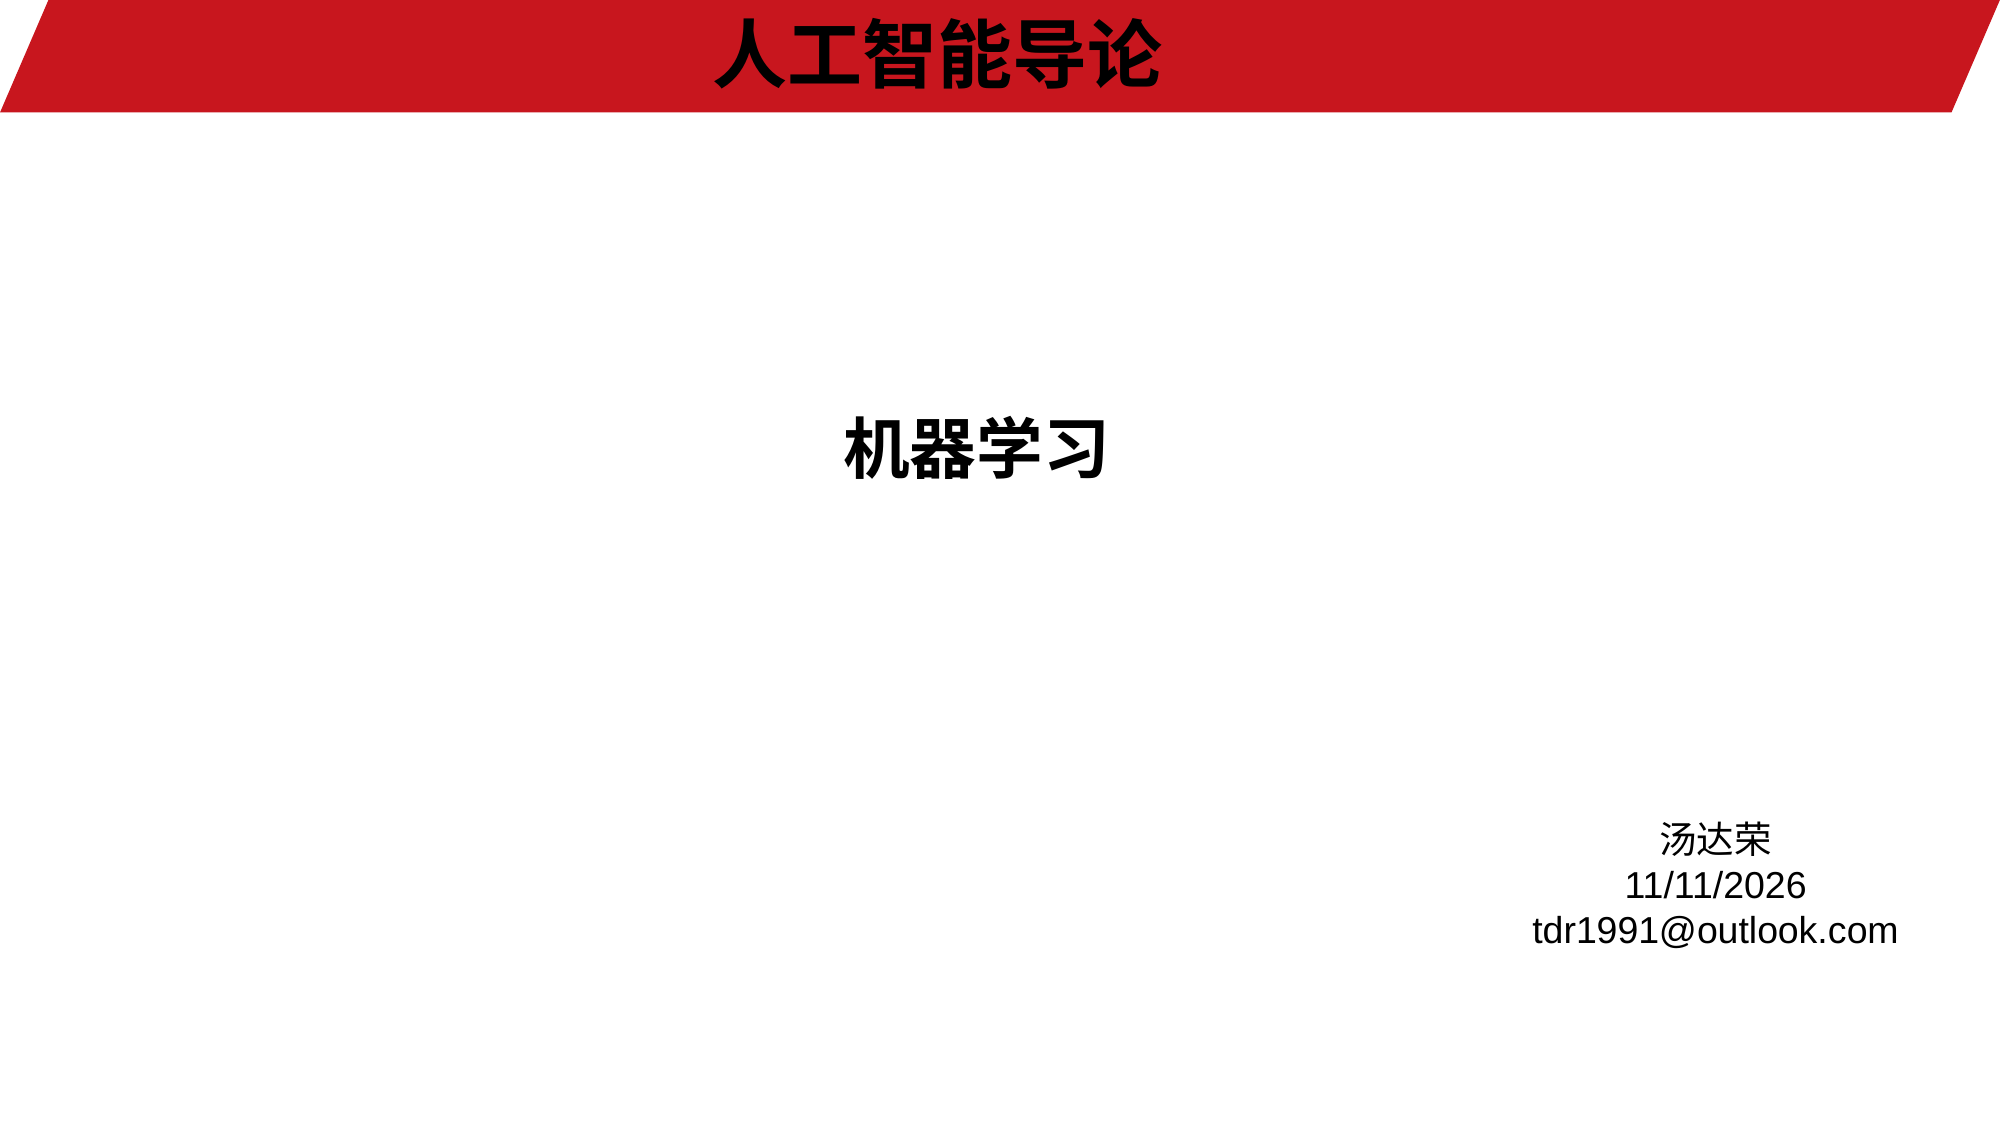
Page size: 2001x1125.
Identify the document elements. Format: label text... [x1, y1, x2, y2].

text_box 人工智能导论 [698, 0, 1710, 105]
text_box 机器学习 [324, 162, 1600, 494]
text_box 汤达荣 2024/9/5 tdr1991@outlook.com [1512, 808, 1919, 959]
